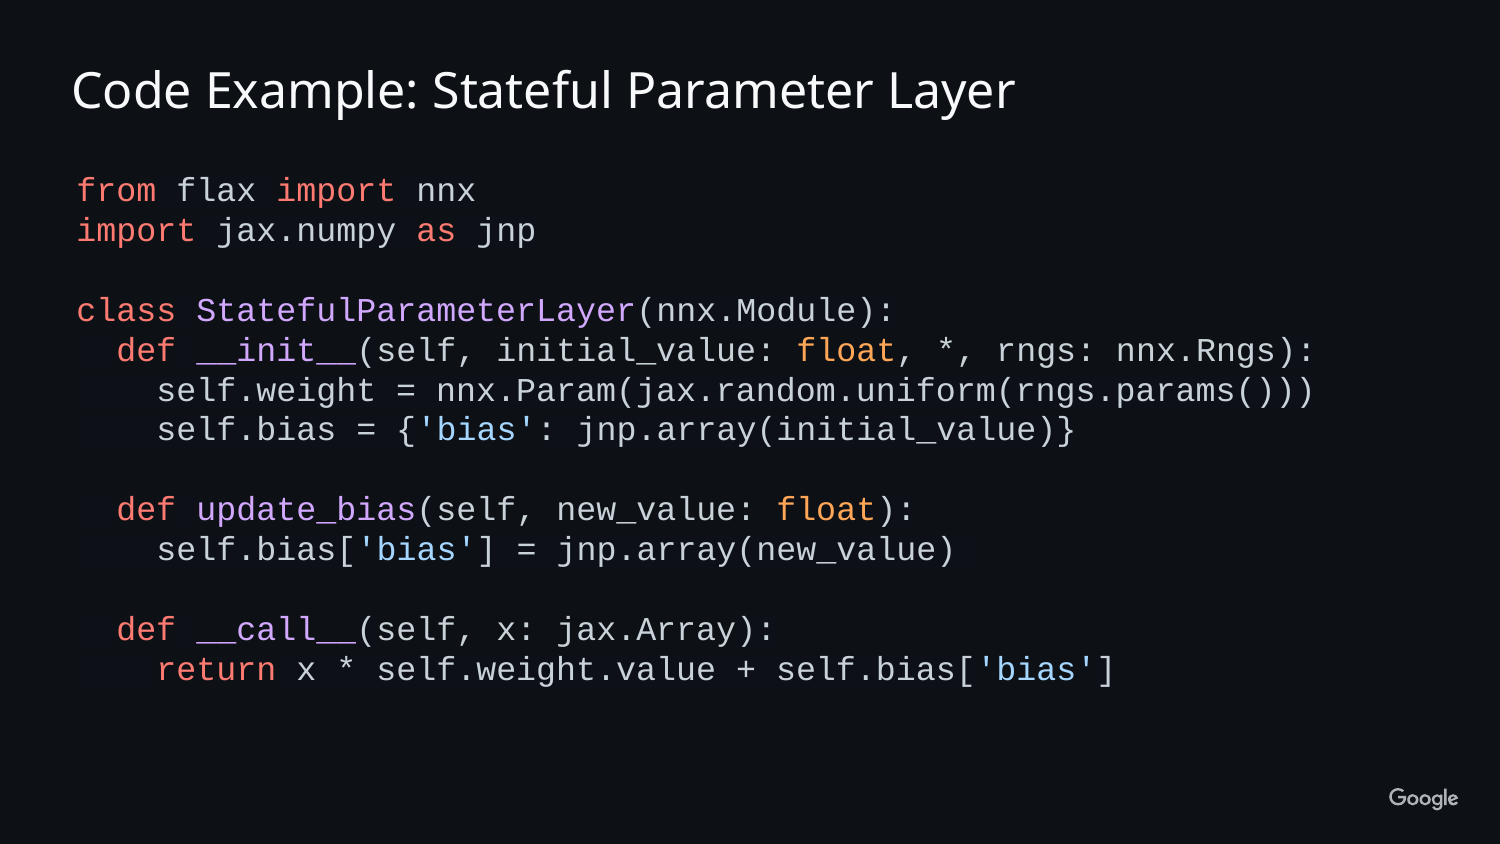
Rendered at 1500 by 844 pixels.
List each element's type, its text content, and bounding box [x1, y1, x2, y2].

text_box from flax import nnx import jax.numpy as jnp class StatefulParameterLayer(nnx.Module): def __init__(self, initial_value: float, *, rngs: nnx.Rngs): self.weight = nnx.Param(jax.random.uniform(rngs.params())) self.bias = {'bias': jnp.array(initial_value)} def update_bias(self, new_value: float): self.bias['bias'] = jnp.array(new_value) def __call__(self, x: jax.Array): return x * self.weight.value + self.bias['bias'] [61, 153, 1432, 781]
title Code Example: Stateful Parameter Layer [56, 43, 1313, 215]
